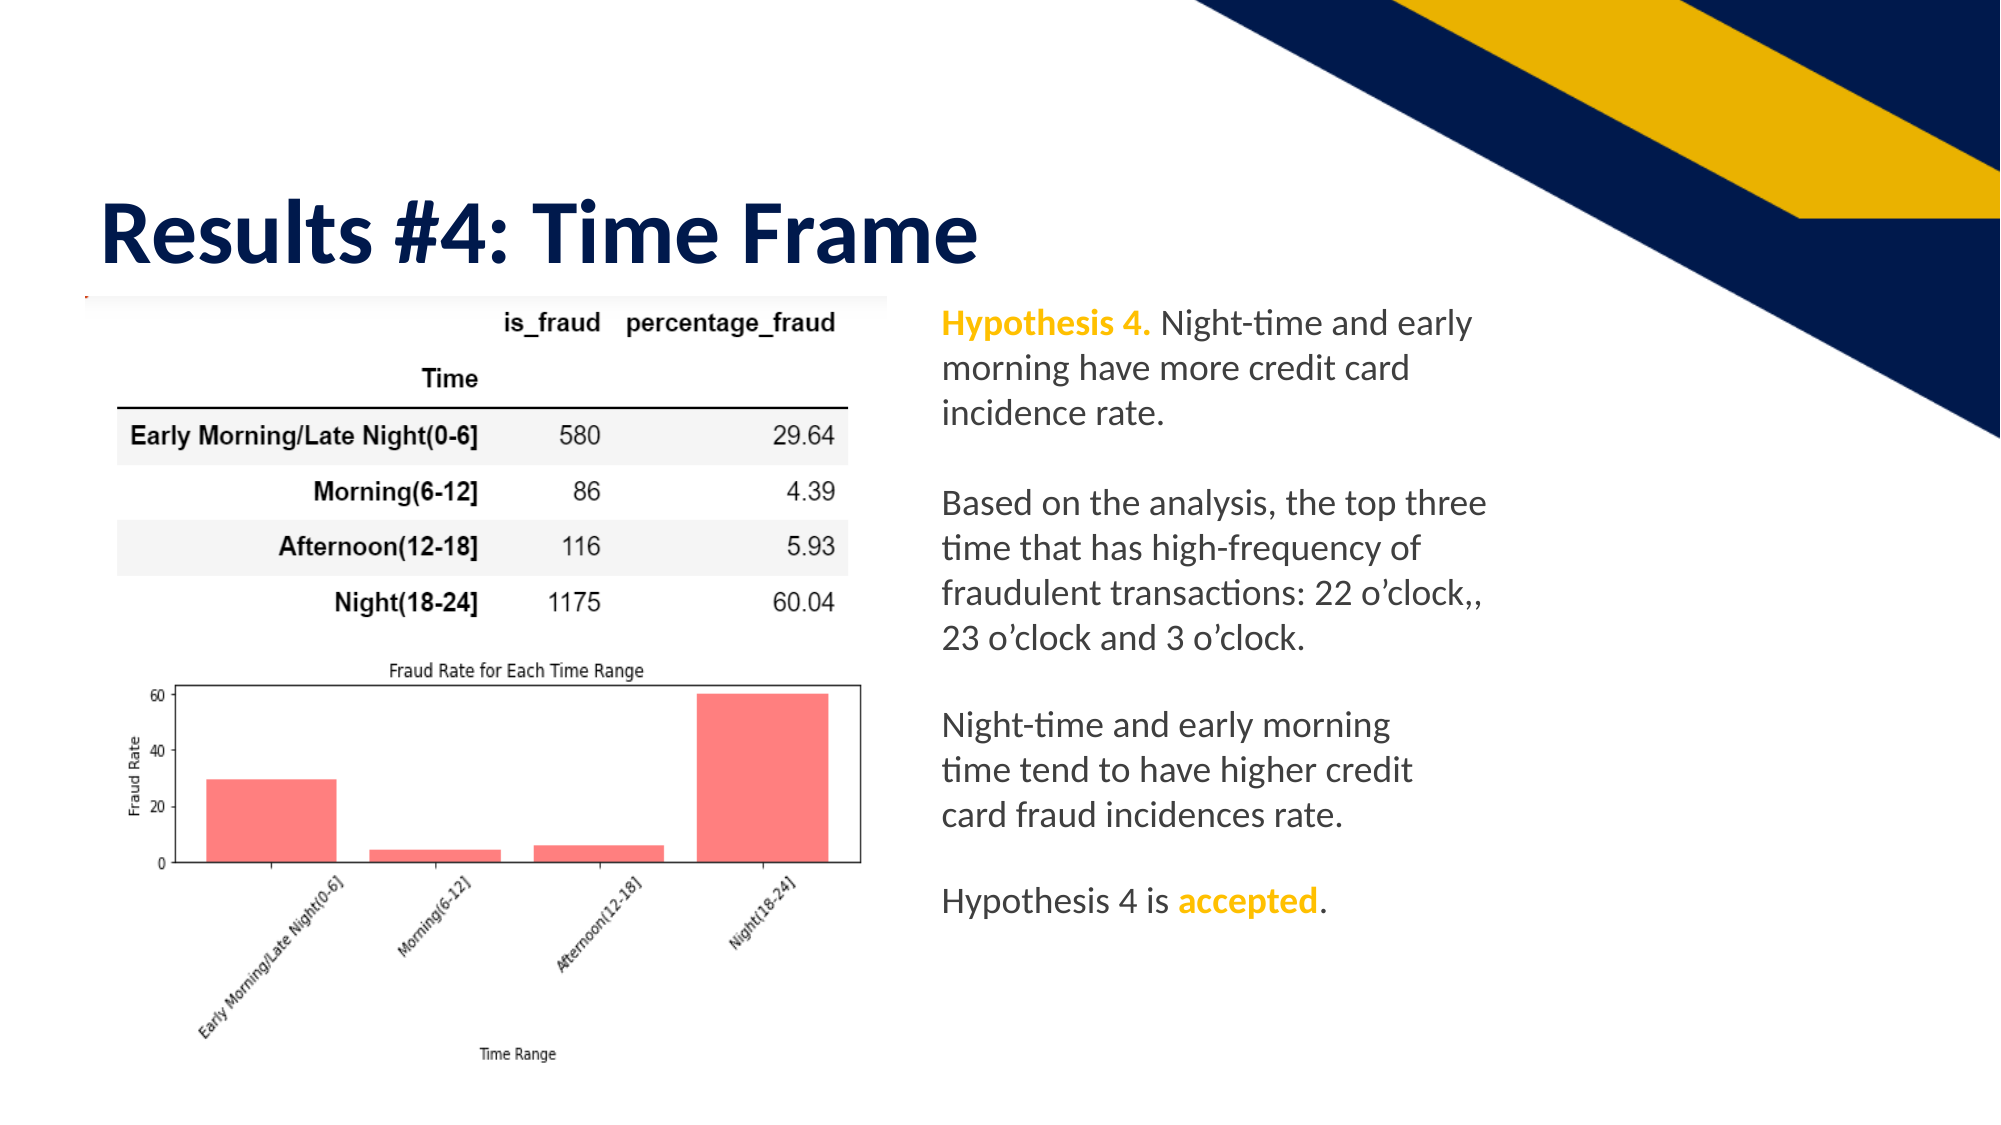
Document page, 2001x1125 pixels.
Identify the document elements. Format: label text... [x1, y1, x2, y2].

title Results #4: Time Frame [85, 112, 894, 283]
text_box Hypothesis 4. Night-time and early morning have more credit card incidence rate. Based on the analysis, the top three time that has high-frequency of fraudulent transactions: 22 o’clock,, 23 o’clock and 3 o’clock. Night-time and early morning time tend to have higher credit card fraud incidences rate. Hypothesis 4 is accepted. [926, 575, 1511, 974]
picture [894, 0, 2000, 575]
picture [121, 652, 868, 1072]
picture [85, 296, 887, 640]
